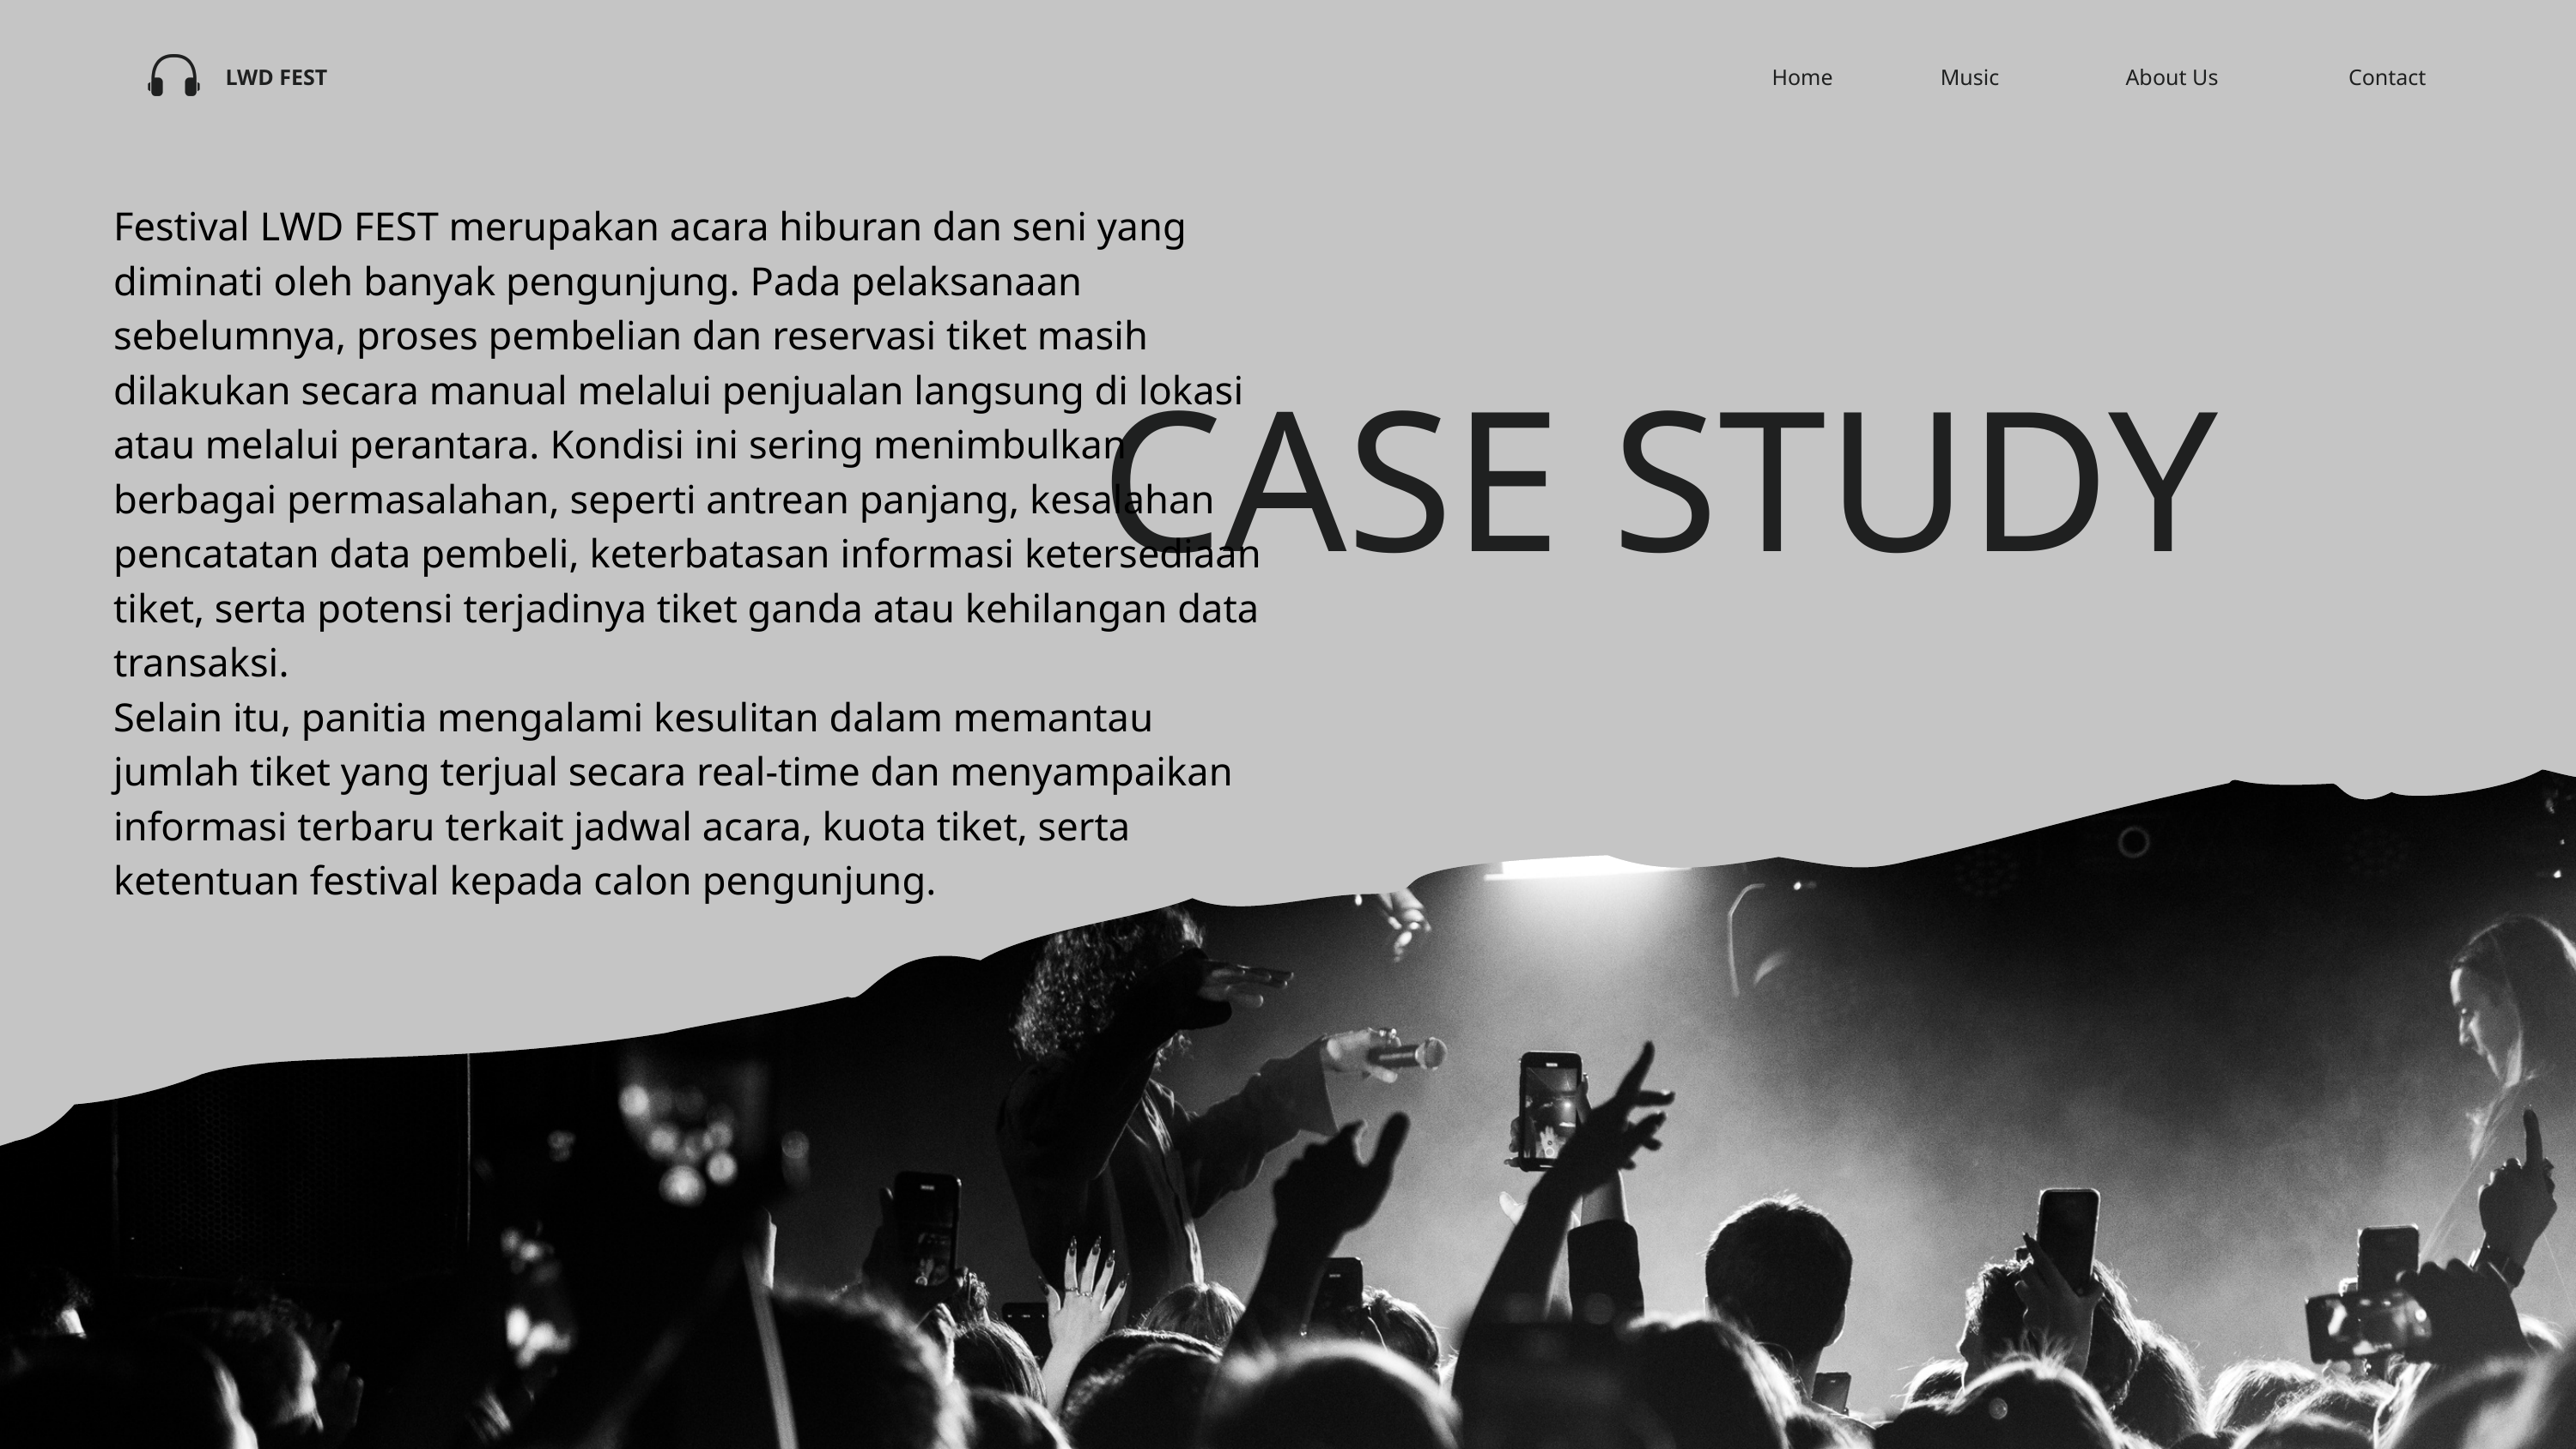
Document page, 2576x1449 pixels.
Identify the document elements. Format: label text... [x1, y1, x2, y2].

text_box About Us [2069, 59, 2219, 90]
text_box [148, 54, 200, 96]
text_box Festival LWD FEST merupakan acara hiburan dan seni yang diminati oleh banyak pengunjung. Pada pelaksanaan sebelumnya, proses pembelian dan reservasi tiket masih dilakukan secara manual melalui penjualan langsung di lokasi atau melalui perantara. Kondisi ini sering menimbulkan berbagai permasalahan, seperti antrean panjang, kesalahan pencatatan data pembeli, keterbatasan informasi ketersediaan tiket, serta potensi terjadinya tiket ganda atau kehilangan data transaksi. Selain itu, panitia mengalami kesulitan dalam memantau jumlah tiket yang terjual secara real-time dan menyampaikan informasi terbaru terkait jadwal acara, kuota tiket, serta ketentuan festival kepada calon pengunjung. [112, 194, 1288, 766]
text_box CASE STUDY [1288, 318, 2219, 766]
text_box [0, 769, 2576, 1449]
text_box Home [1718, 59, 1833, 90]
text_box LWD FEST [225, 59, 444, 90]
text_box Contact [2287, 59, 2427, 90]
text_box Music [1895, 59, 2000, 90]
